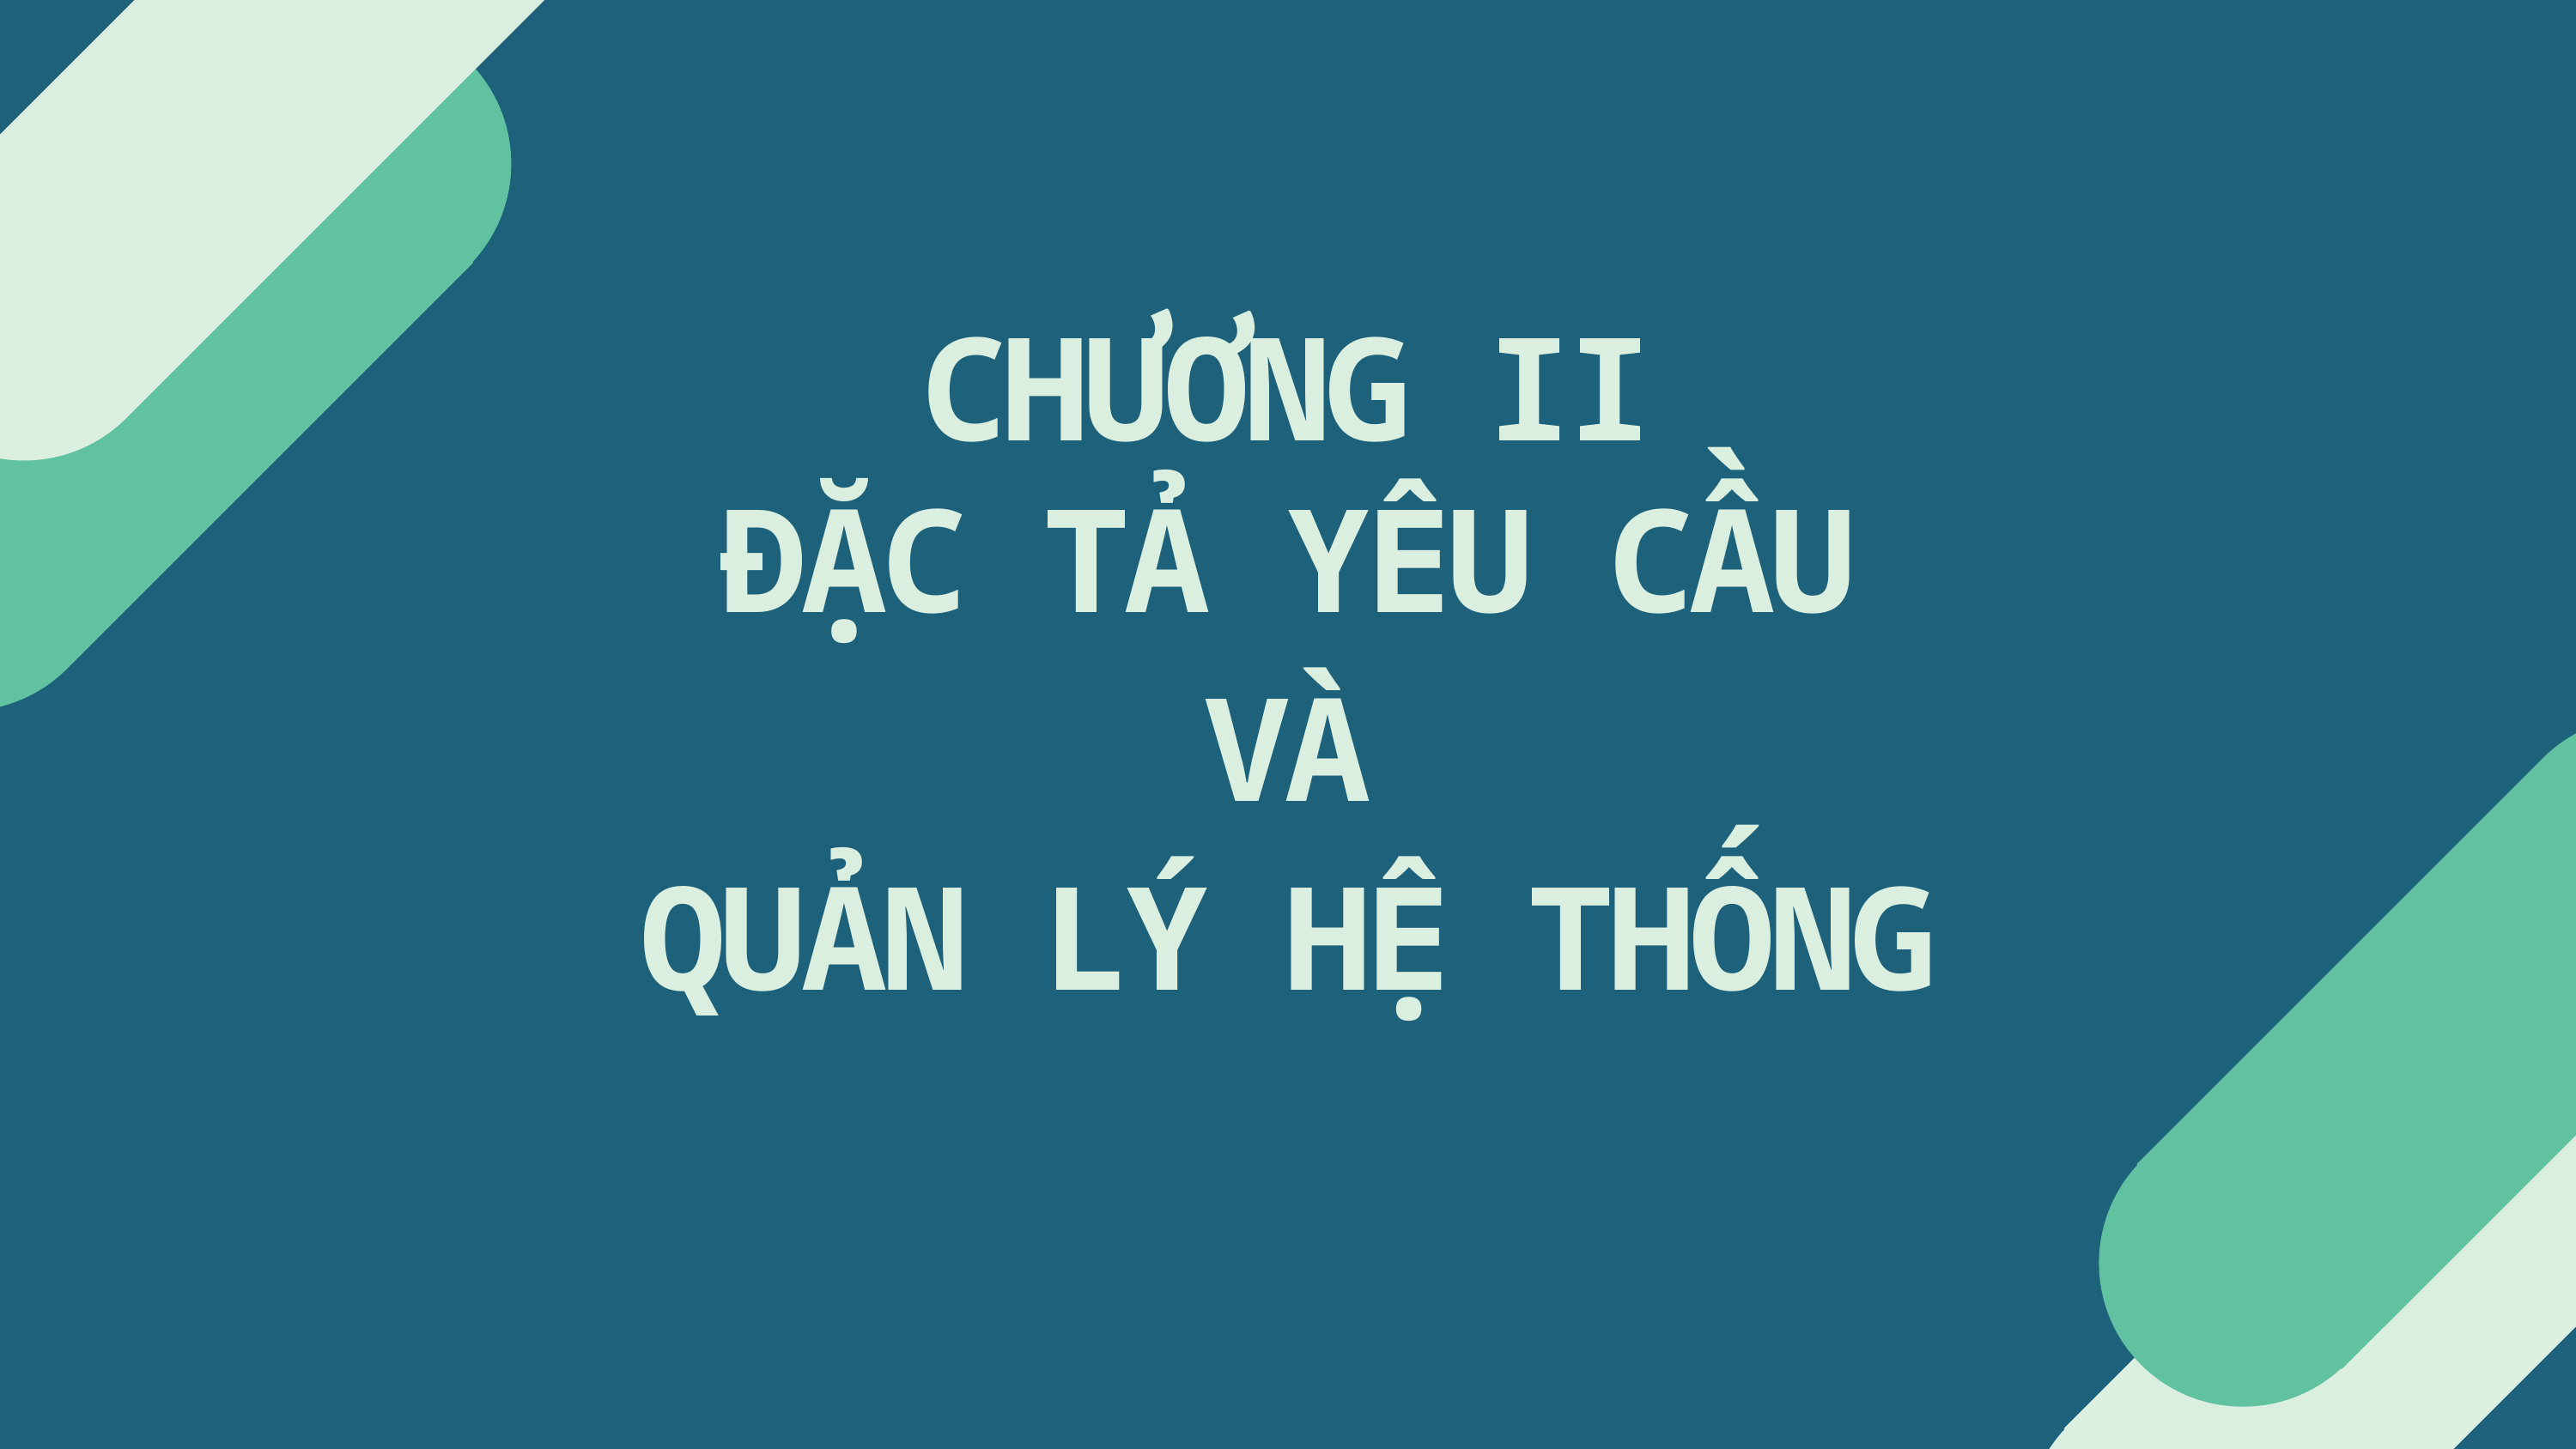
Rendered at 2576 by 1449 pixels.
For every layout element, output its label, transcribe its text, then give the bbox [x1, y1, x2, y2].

text_box CHƯƠNG II ĐẶC TẢ YÊU CẦU VÀ QUẢN LÝ HỆ THỐNG [0, 280, 2576, 1019]
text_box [1942, 638, 2576, 1449]
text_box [0, 0, 668, 789]
